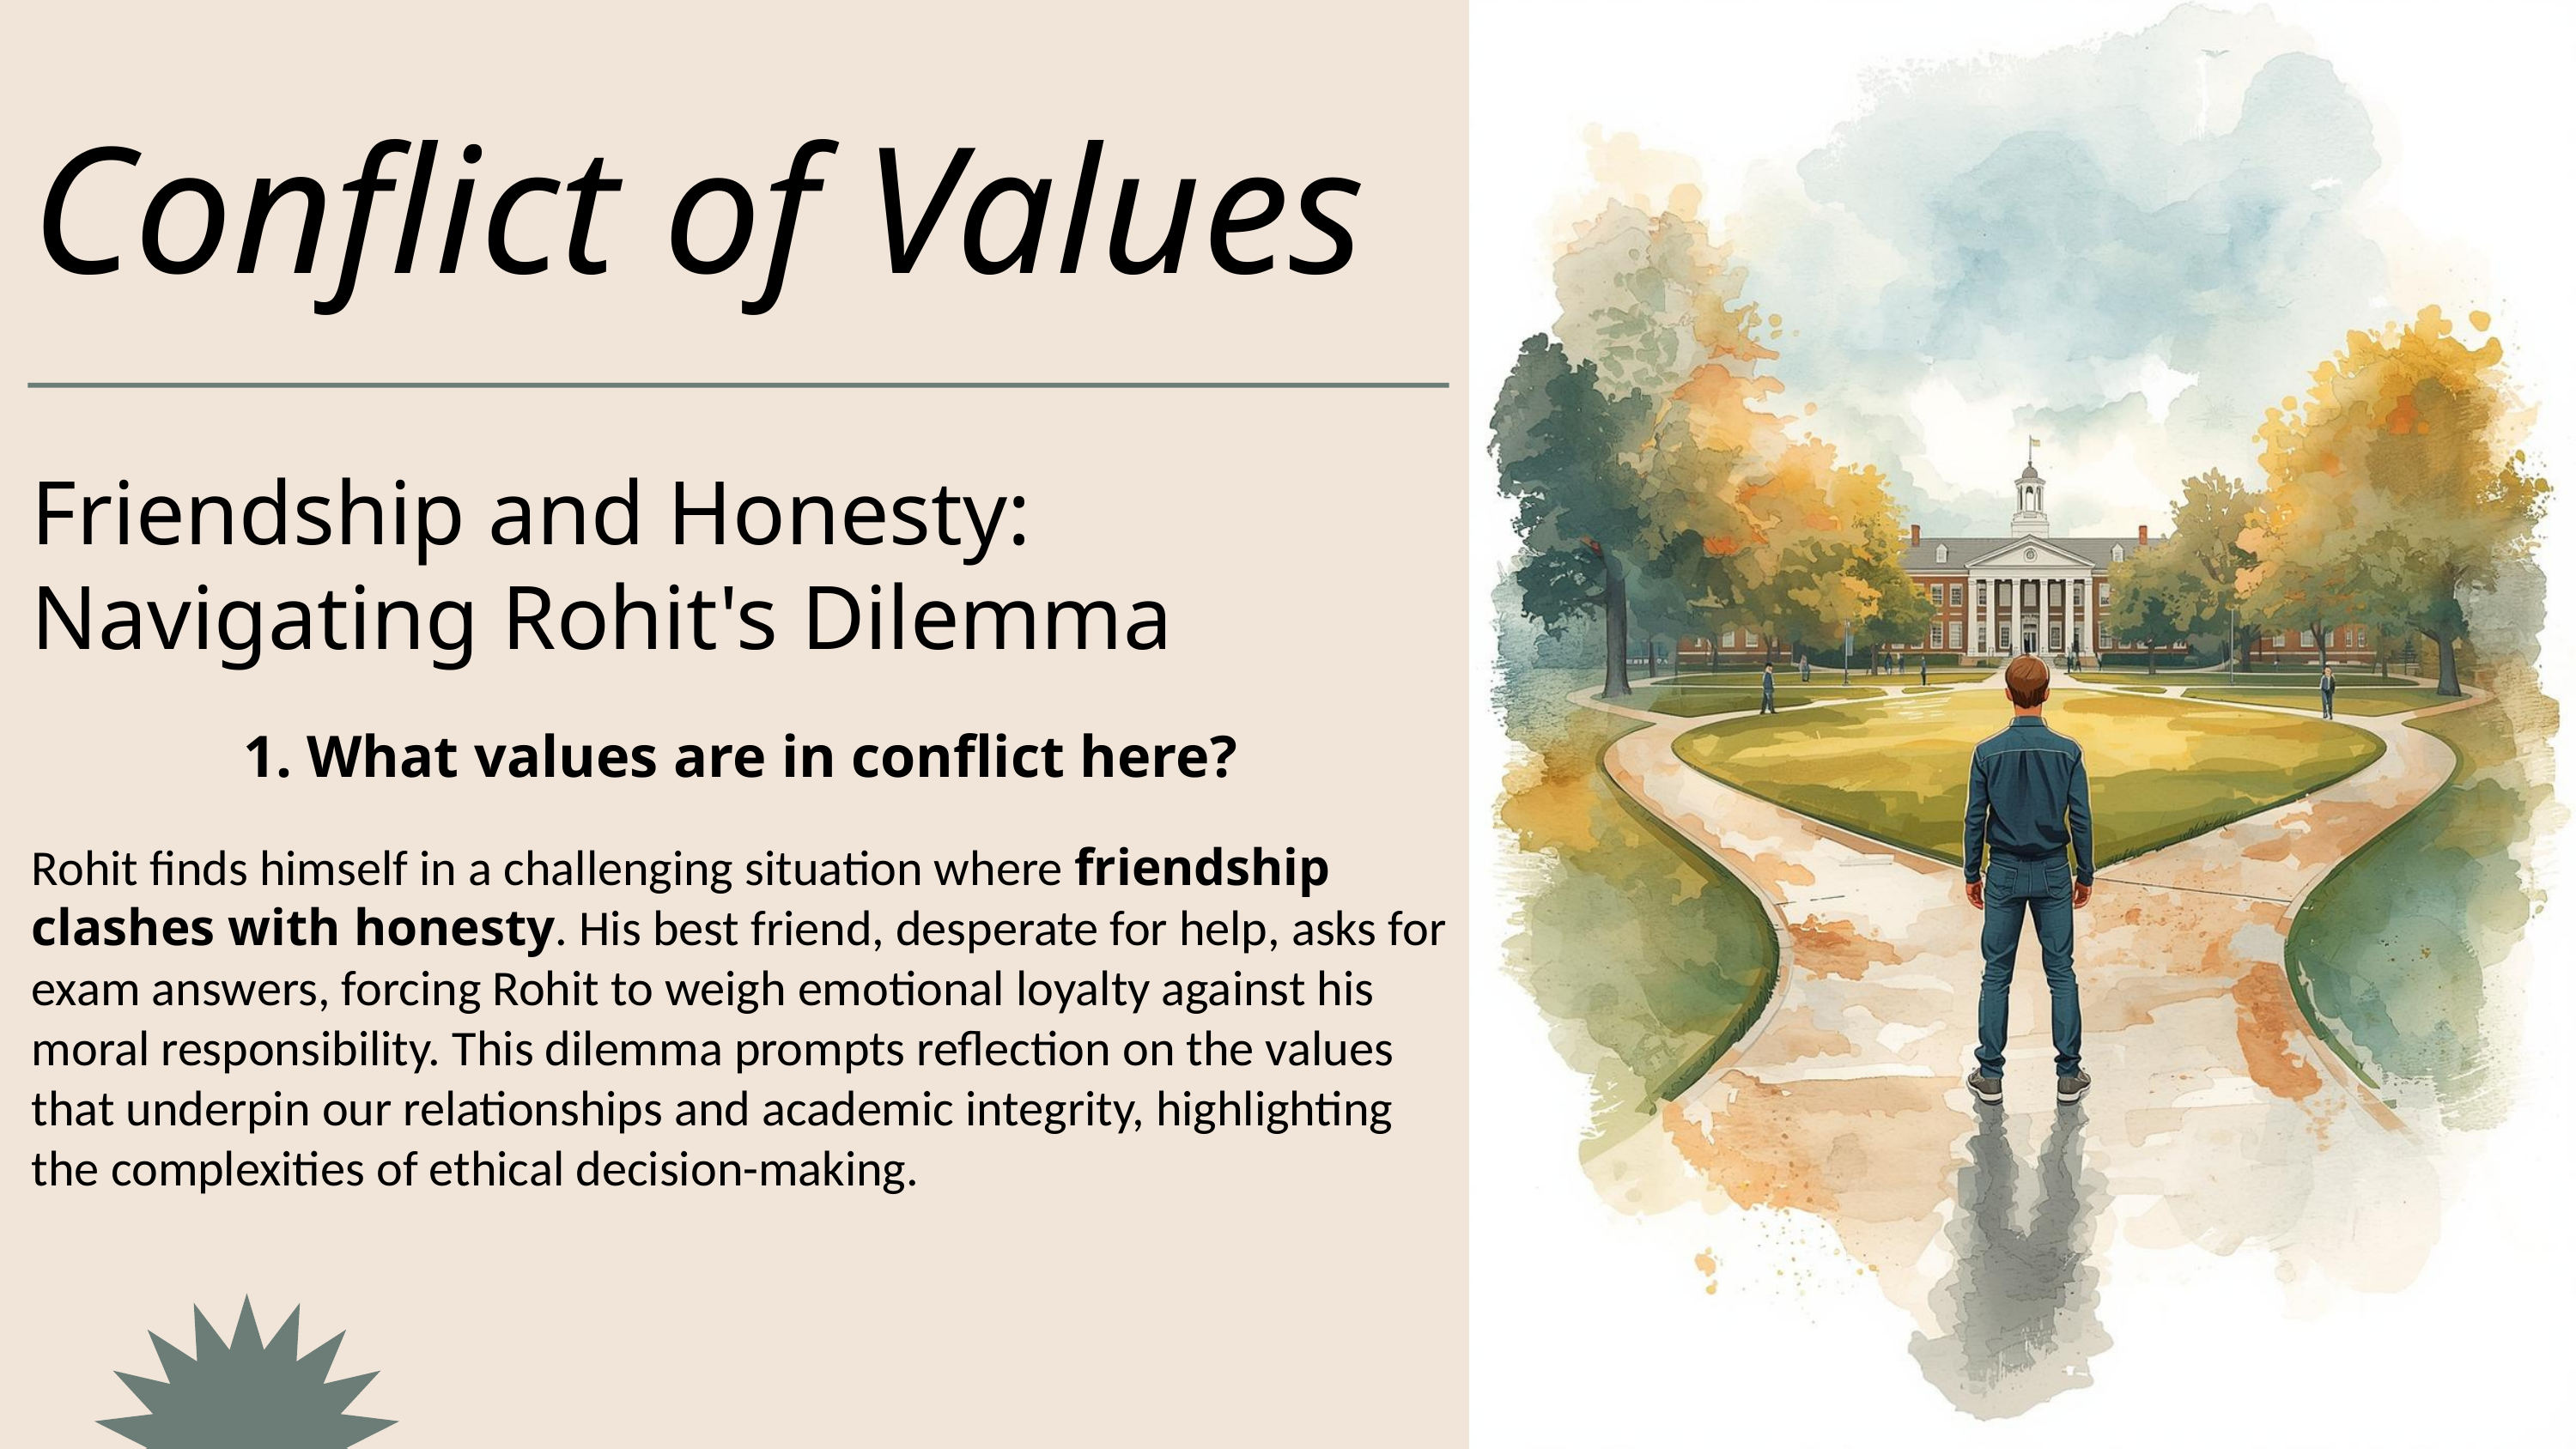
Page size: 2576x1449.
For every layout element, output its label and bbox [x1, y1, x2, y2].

text_box [94, 1293, 400, 1449]
text_box [1468, 0, 2576, 1449]
text_box [27, 104, 1454, 1203]
